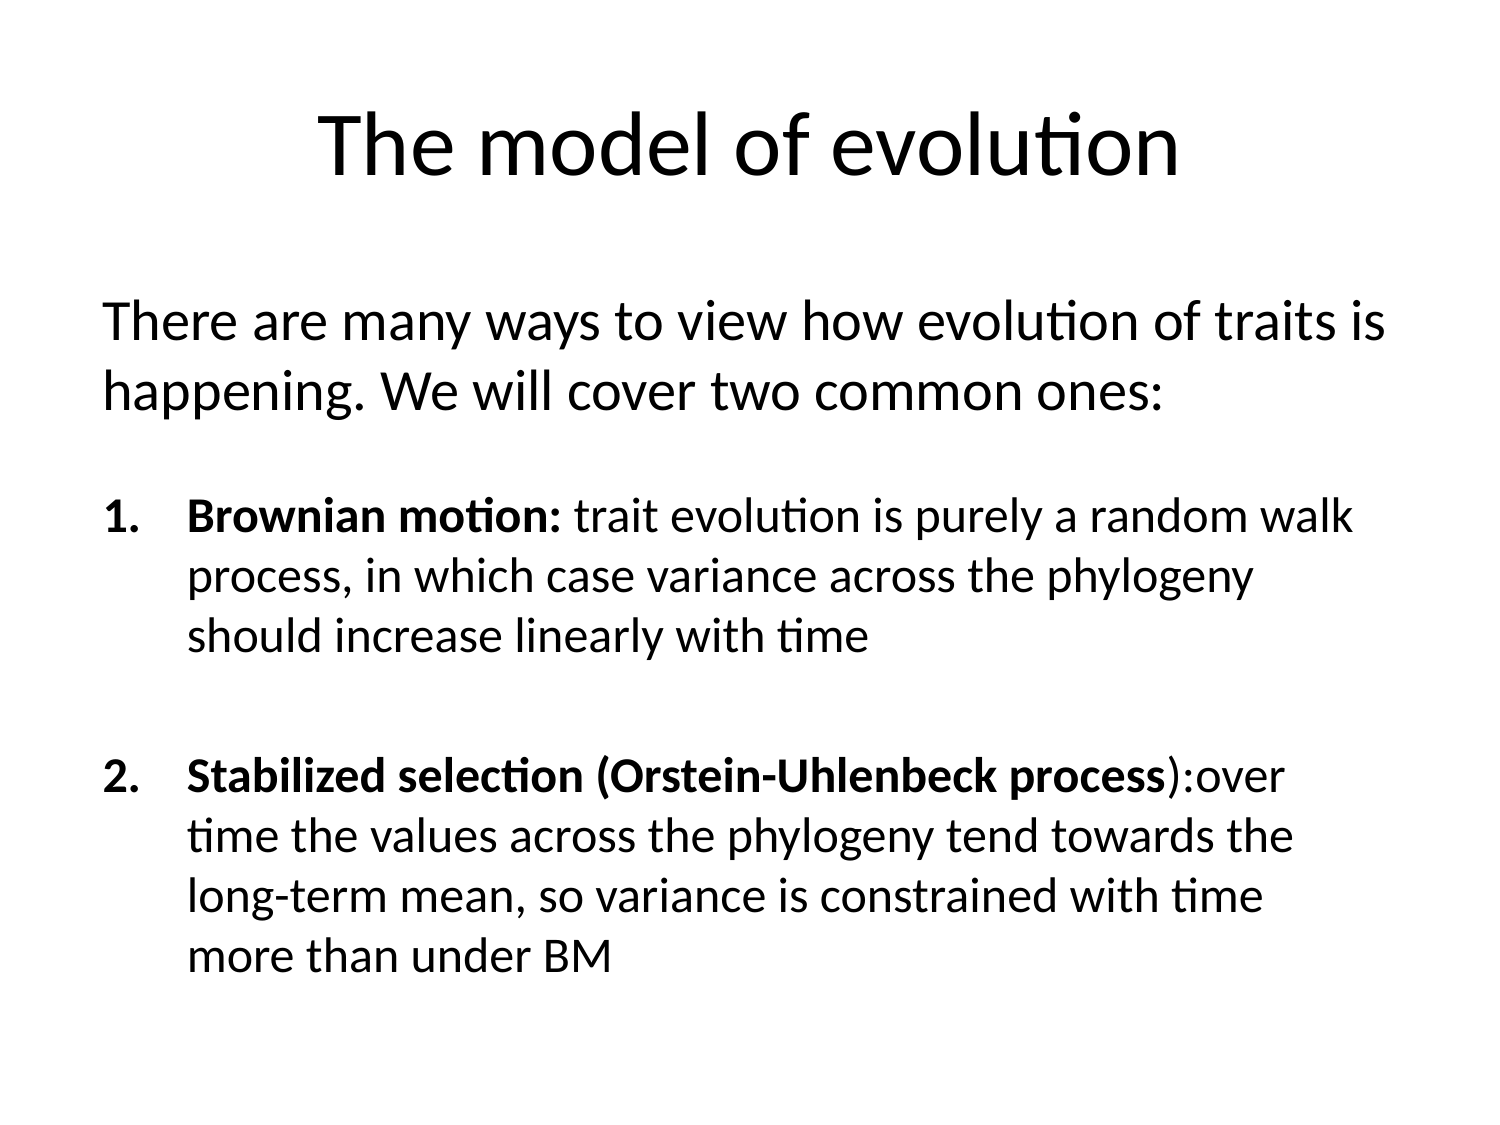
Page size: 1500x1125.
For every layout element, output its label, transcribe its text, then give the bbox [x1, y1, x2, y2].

list There are many ways to view how evolution of traits is happening. We will cover two common ones: [87, 275, 1413, 450]
title The model of evolution [75, 45, 1425, 233]
text_box Brownian motion: trait evolution is purely a random walk process, in which case variance across the phylogeny should increase linearly with time Stabilized selection (Orstein-Uhlenbeck process):over time the values across the phylogeny tend towards the long-term mean, so variance is constrained with time more than under BM [87, 474, 1388, 1075]
